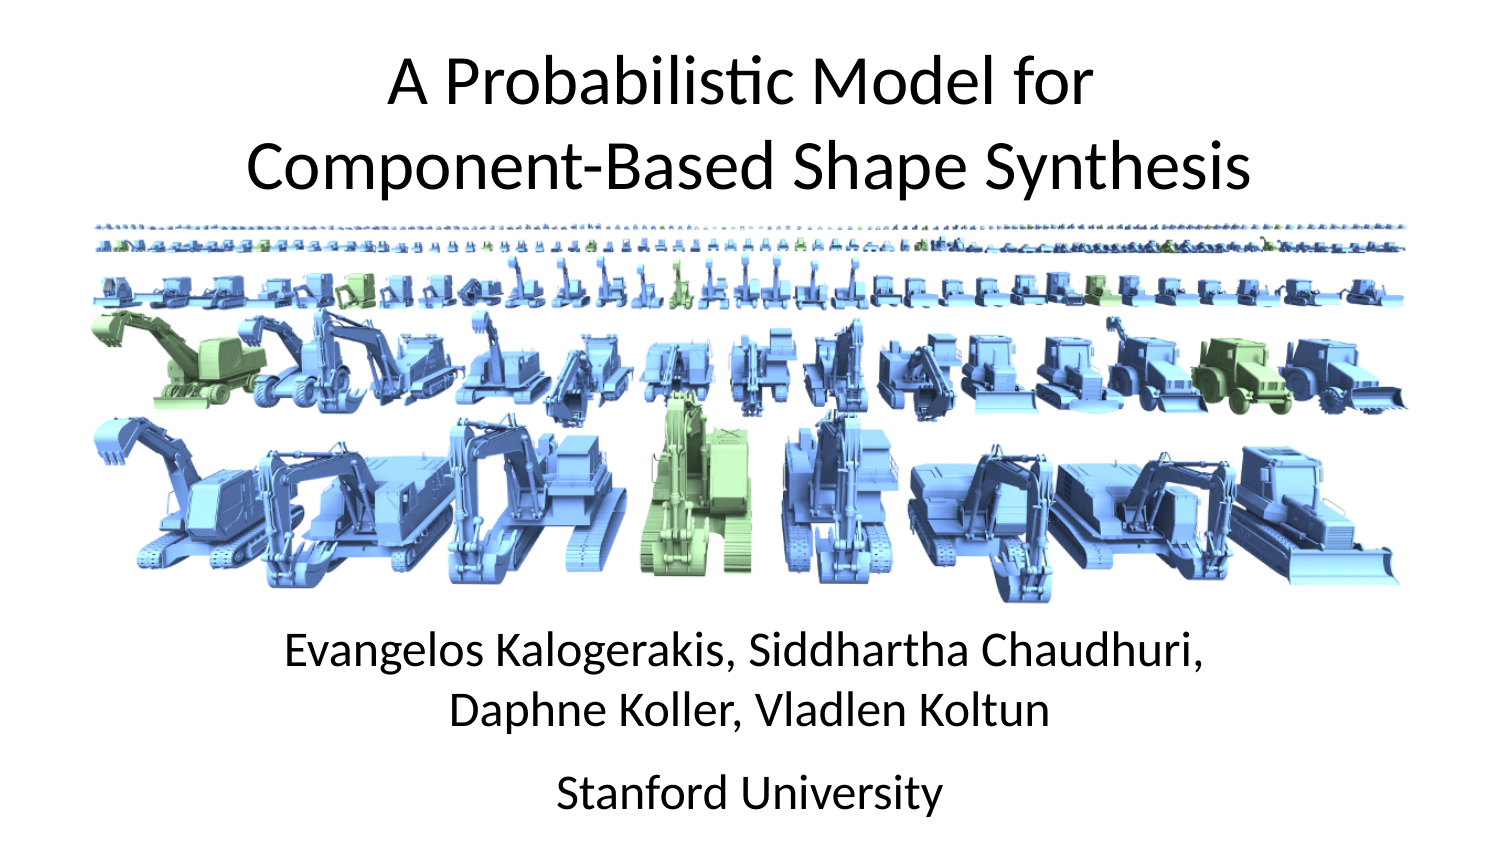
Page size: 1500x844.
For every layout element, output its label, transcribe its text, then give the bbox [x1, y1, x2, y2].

title A Probabilistic Model for Component-Based Shape Synthesis [112, 28, 1388, 210]
subtitle Evangelos Kalogerakis, Siddhartha Chaudhuri, Daphne Koller, Vladlen Koltun Stanford University [0, 609, 1500, 825]
picture [88, 221, 1412, 606]
